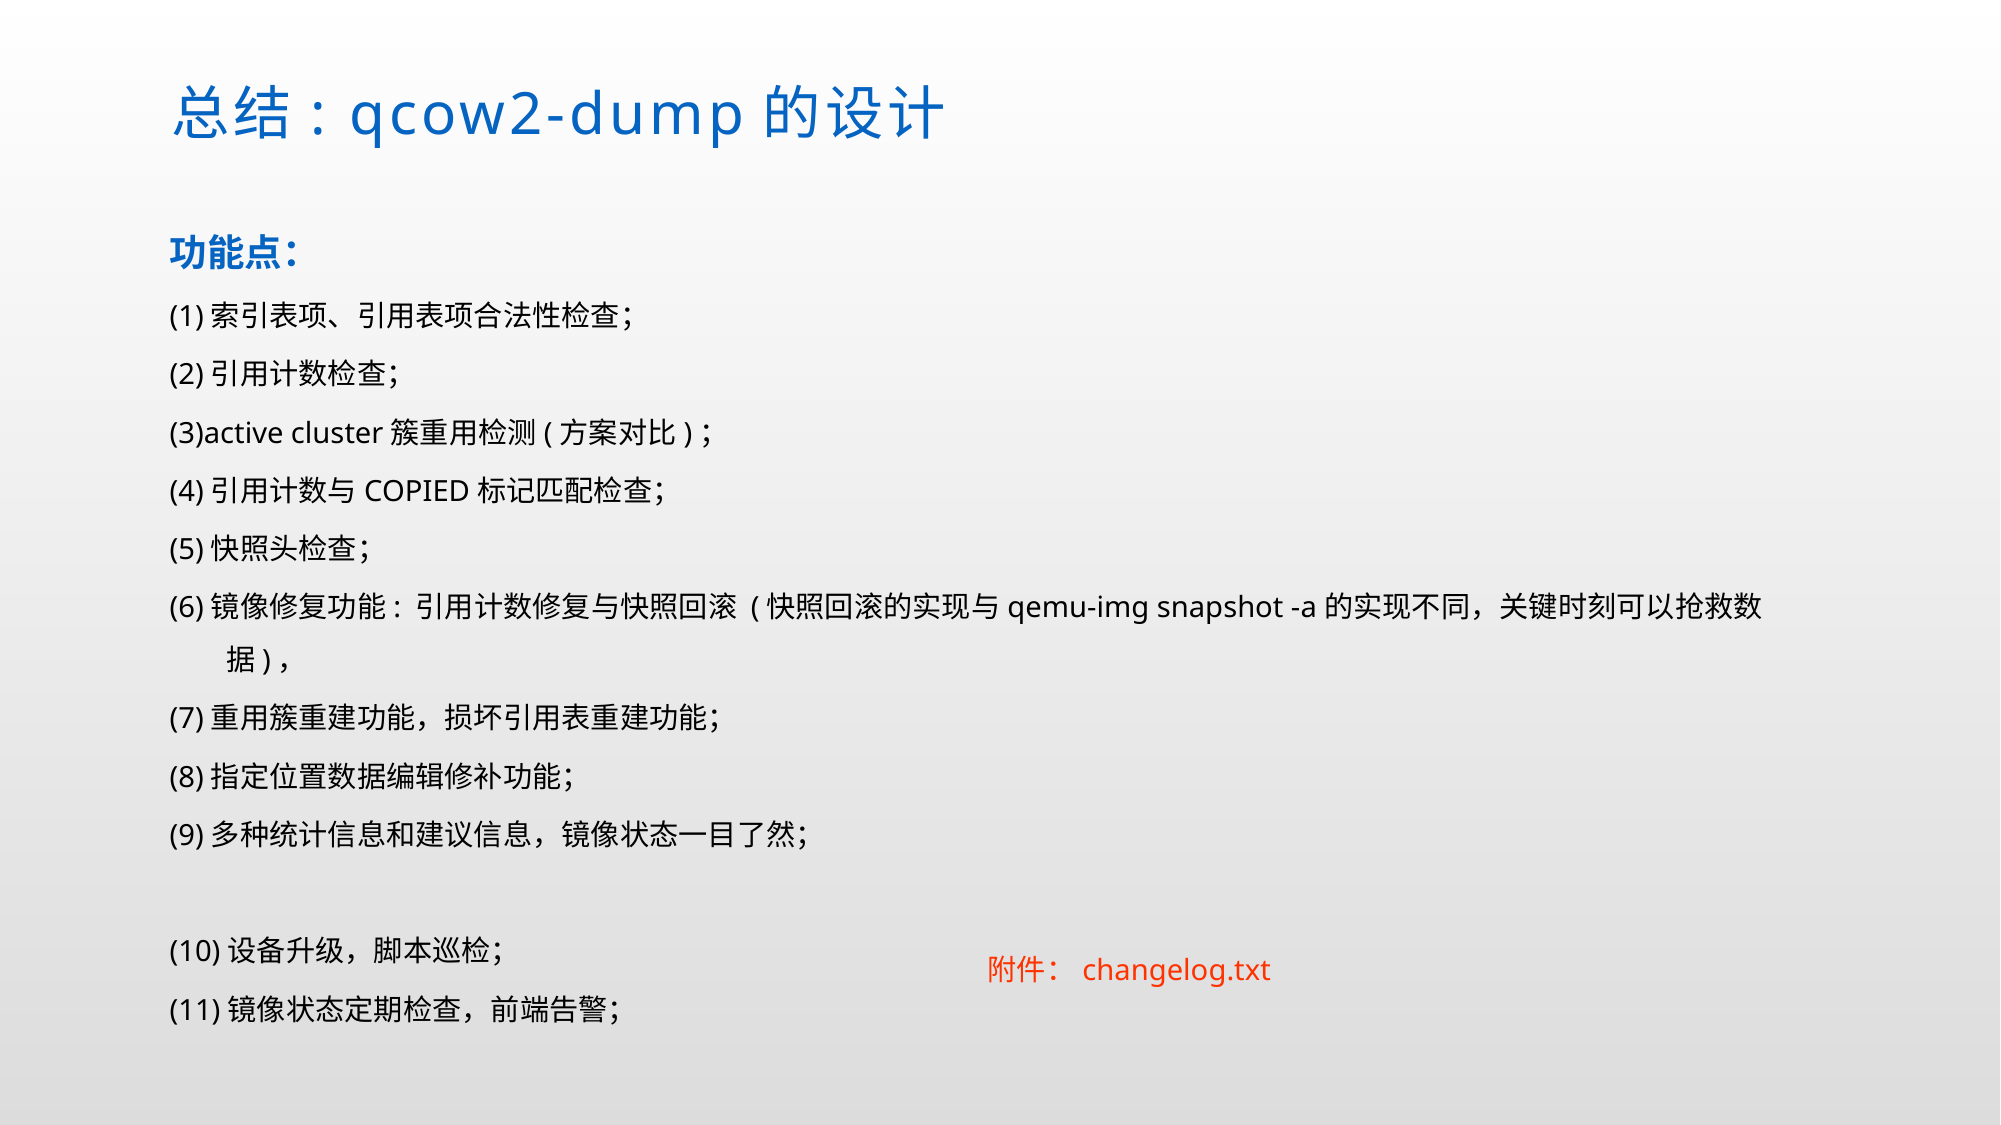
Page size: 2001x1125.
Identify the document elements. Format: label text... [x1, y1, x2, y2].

title 总结: qcow2-dump的设计 [154, 57, 1171, 165]
text_box 功能点： (1)索引表项、引用表项合法性检查； (2)引用计数检查； (3)active cluster簇重用检测(方案对比)； (4)引用计数与COPIED标记匹配检查； (5)快照头检查； (6)镜像修复功能: 引用计数修复与快照回滚 (快照回滚的实现与qemu-img snapshot -a的实现不同，关键时刻可以抢救数据)， (7)重用簇重建功能，损坏引用表重建功能； (8)指定位置数据编辑修补功能； (9)多种统计信息和建议信息，镜像状态一目了然； (10)设备升级，脚本巡检； (11)镜像状态定期检查，前端告警； [154, 199, 1845, 1086]
text_box 附件：changelog.txt [972, 944, 1470, 994]
